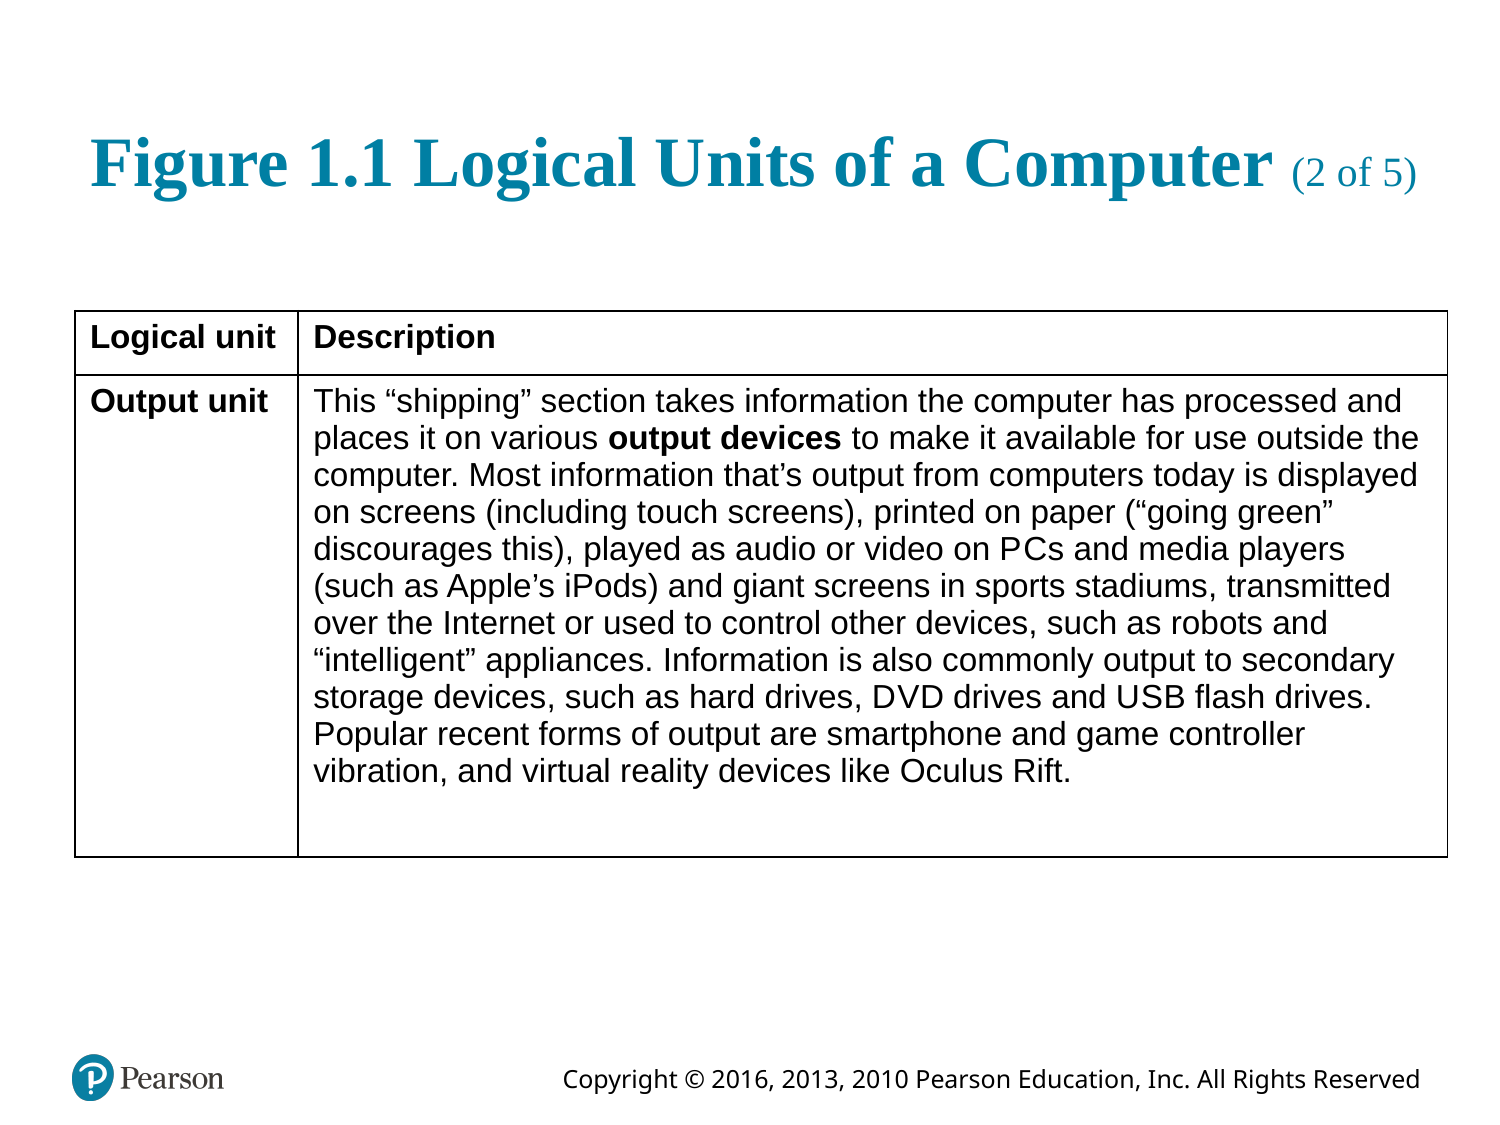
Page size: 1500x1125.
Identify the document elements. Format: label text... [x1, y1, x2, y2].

title Figure 1.1 Logical Units of a Computer (2 of 5) [75, 35, 1448, 216]
picture [80, 1063, 106, 1088]
picture [98, 1054, 224, 1101]
table_header Logical unit [76, 312, 297, 374]
picture [72, 1087, 83, 1101]
table_cell Output unit [76, 376, 297, 856]
table_cell This “shipping” section takes information the computer has processed and places it on various output devices to make it available for use outside the computer. Most information that’s output from computers today is displayed on screens (including touch screens), printed on paper (“going green” discourages this), played as audio or video on P C s and media players (such as Apple’s iPods) and giant screens in sports stadiums, transmitted over the Internet or used to control other devices, such as robots and “intelligent” appliances. Information is also commonly output to secondary storage devices, such as hard drives, D V D drives and U S B flash drives. Popular recent forms of output are smartphone and game controller vibration, and virtual reality devices like Oculus Rift. [299, 376, 1447, 856]
picture [72, 1054, 88, 1070]
table_header Description [299, 312, 1447, 374]
